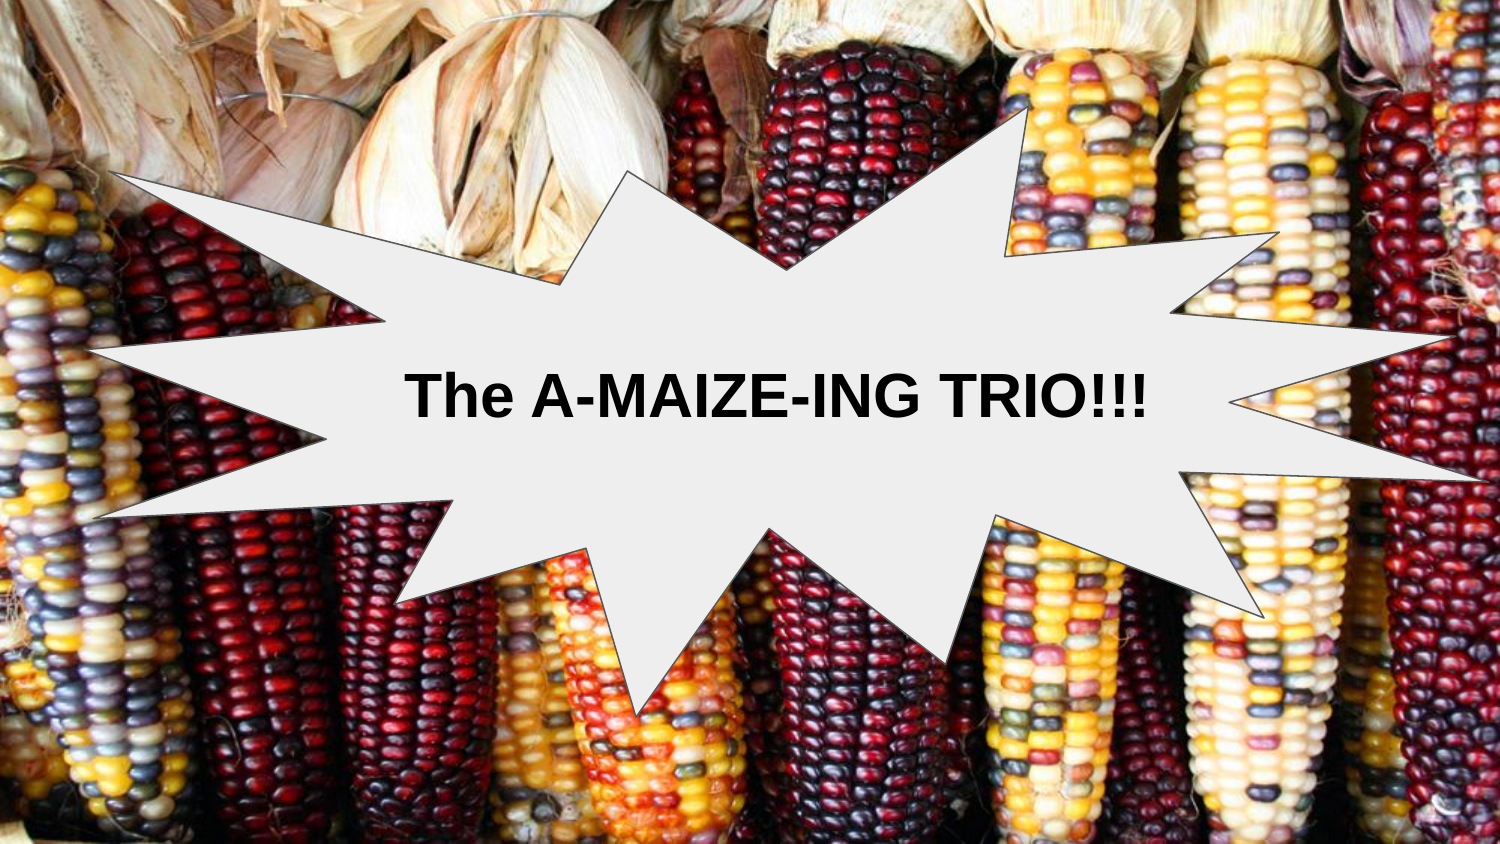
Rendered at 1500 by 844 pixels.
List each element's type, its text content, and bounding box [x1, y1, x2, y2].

picture [0, 0, 1500, 844]
text_box The A-MAIZE-ING TRIO!!! [84, 106, 1489, 718]
